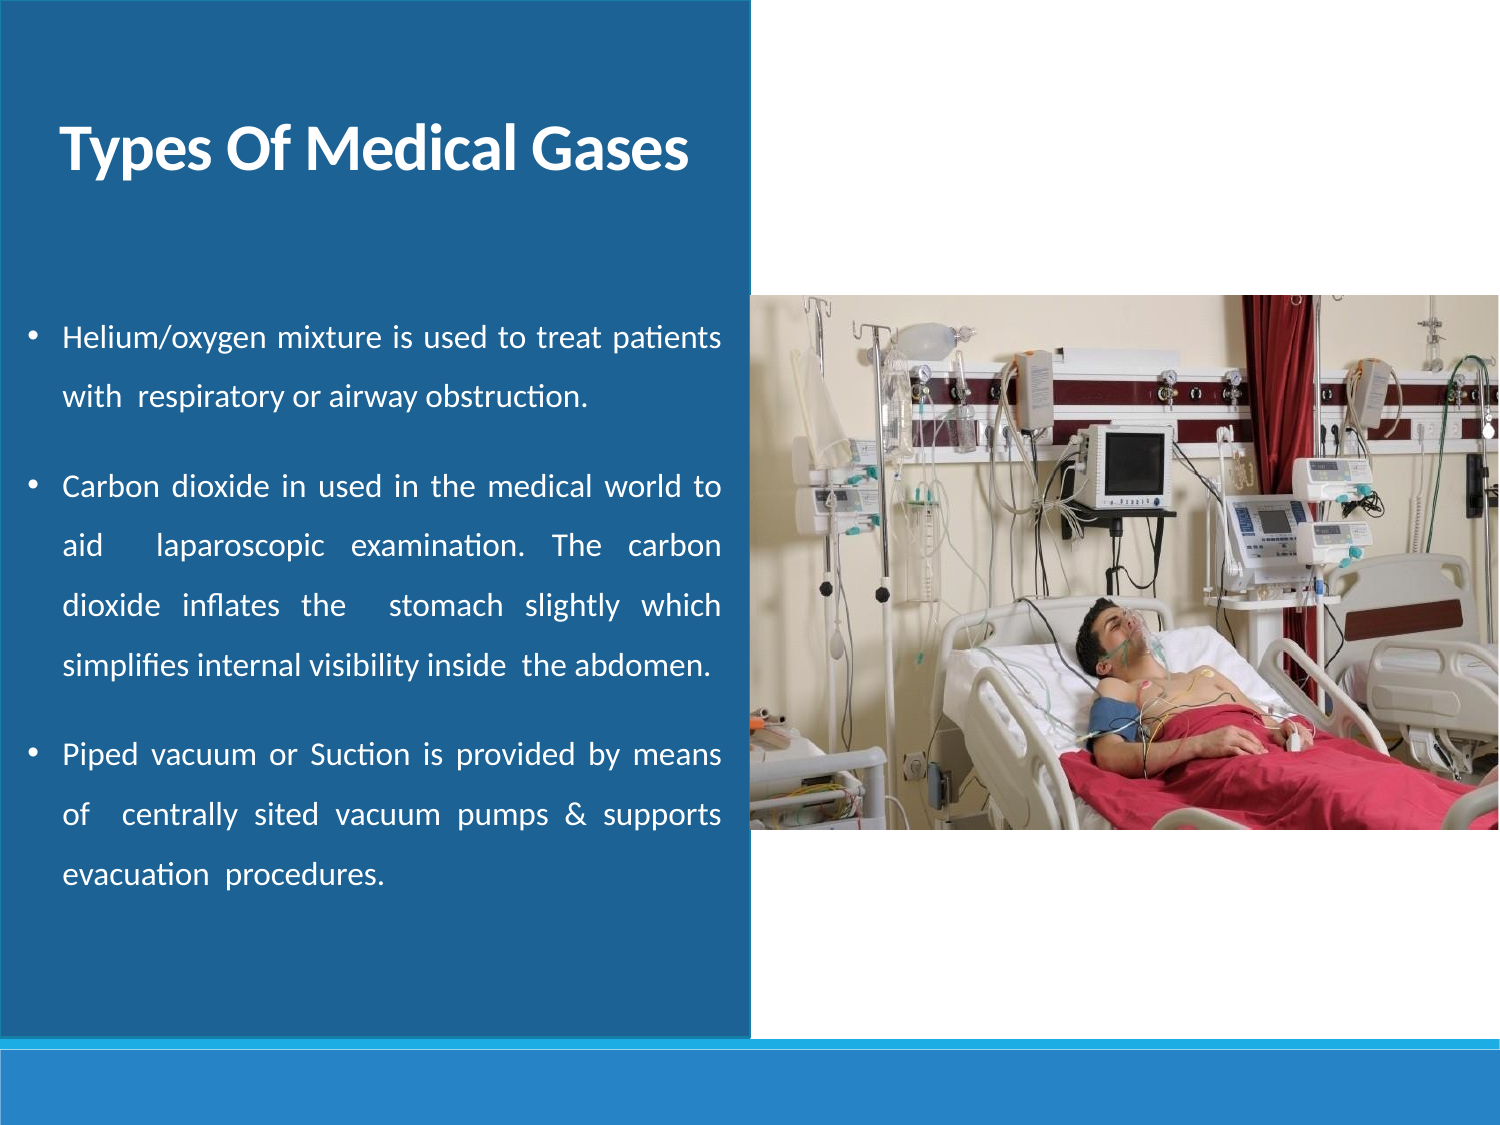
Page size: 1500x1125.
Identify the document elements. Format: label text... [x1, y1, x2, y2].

text_box [0, 0, 751, 1039]
text_box Types Of Medical Gases [0, 109, 750, 271]
text_box Helium/oxygen mixture is used to treat patients with respiratory or airway obstruction. Carbon dioxide in used in the medical world to aid laparoscopic examination. The carbon dioxide inflates the stomach slightly which simplifies internal visibility inside the abdomen. Piped vacuum or Suction is provided by means of centrally sited vacuum pumps & supports evacuation procedures. [12, 287, 738, 1013]
text_box [749, 295, 1499, 830]
